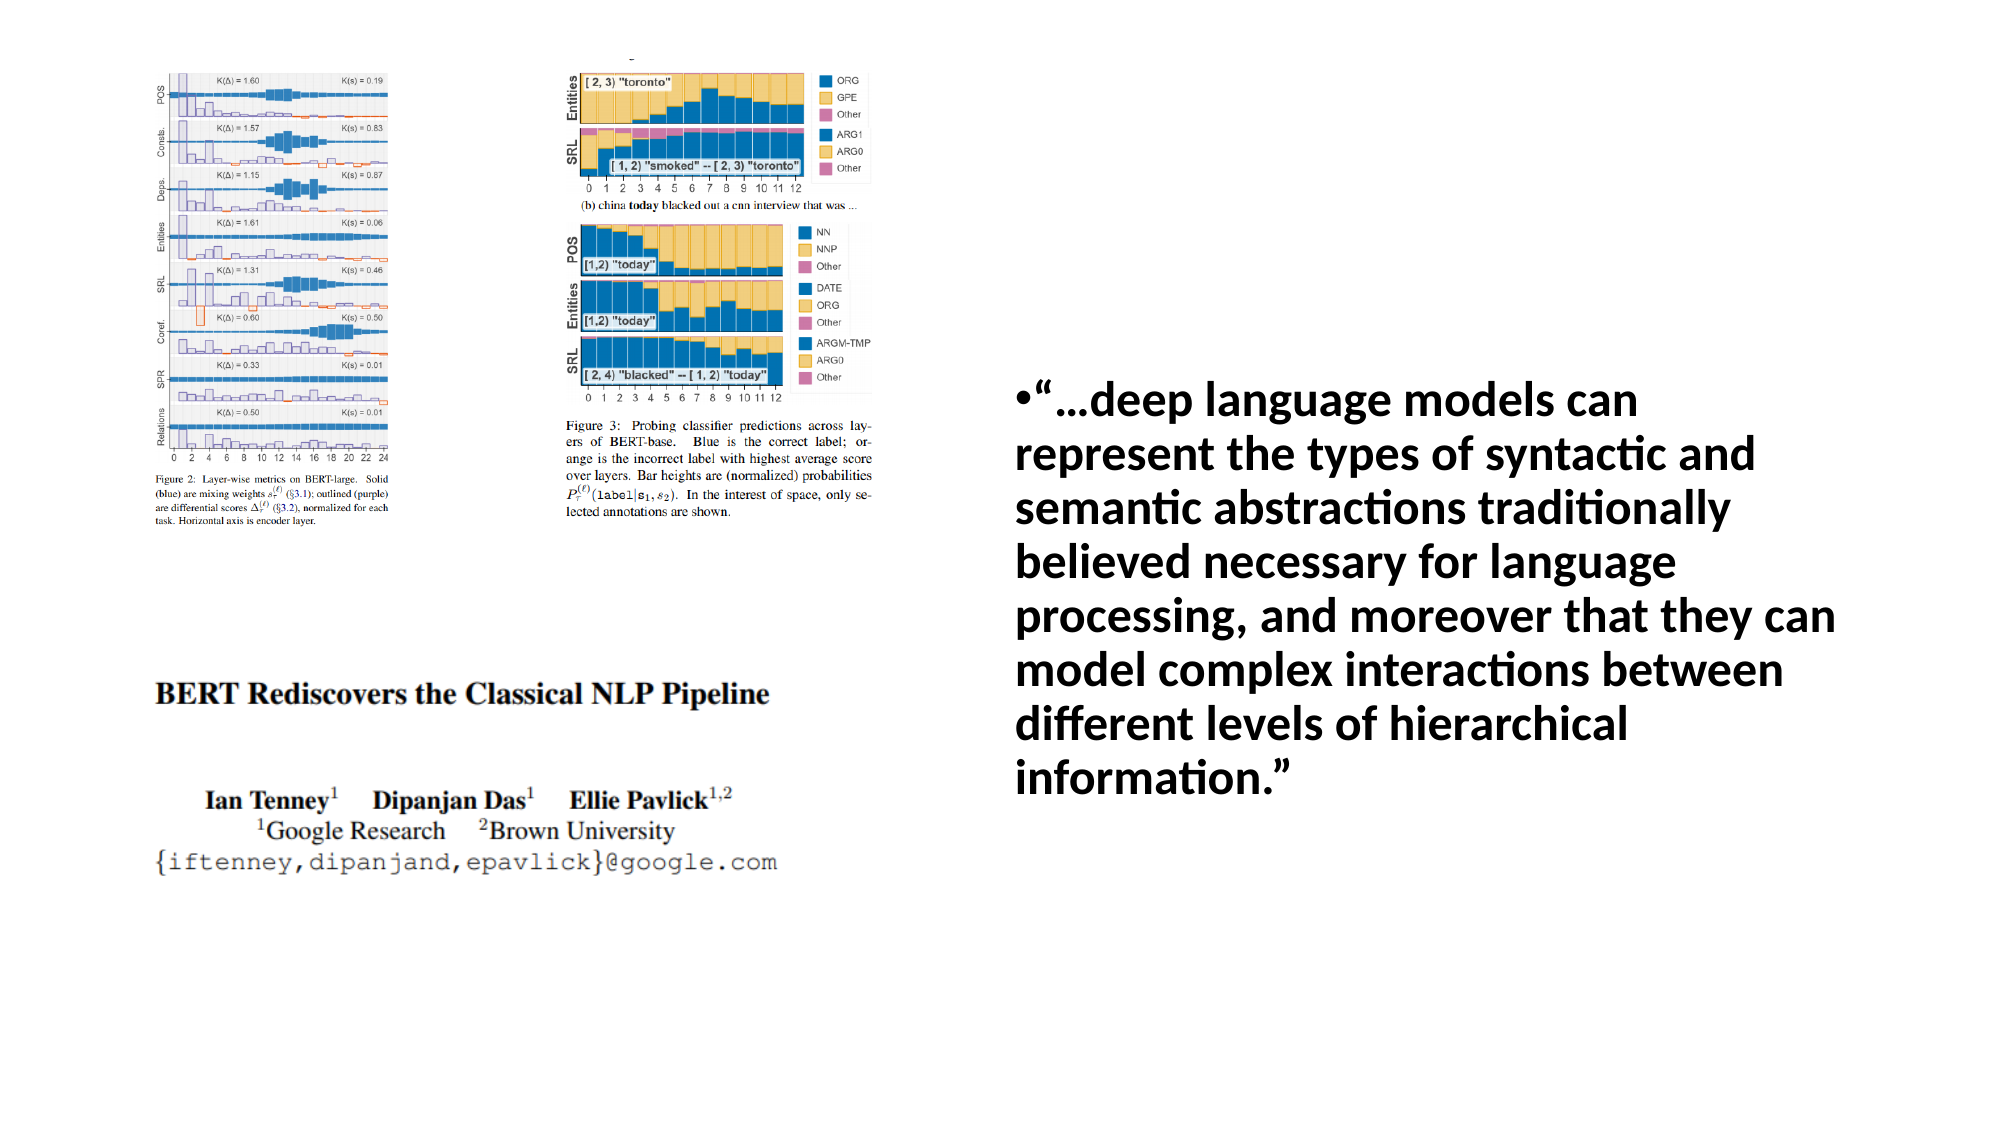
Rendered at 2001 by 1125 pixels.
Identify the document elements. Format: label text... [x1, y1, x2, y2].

text_box “…deep language models can represent the types of syntactic and semantic abstractions traditionally believed necessary for language processing, and moreover that they can model complex interactions between different levels of hierarchical information.” [999, 365, 1863, 1014]
picture [69, 603, 924, 973]
picture [154, 59, 394, 534]
picture [556, 59, 882, 534]
